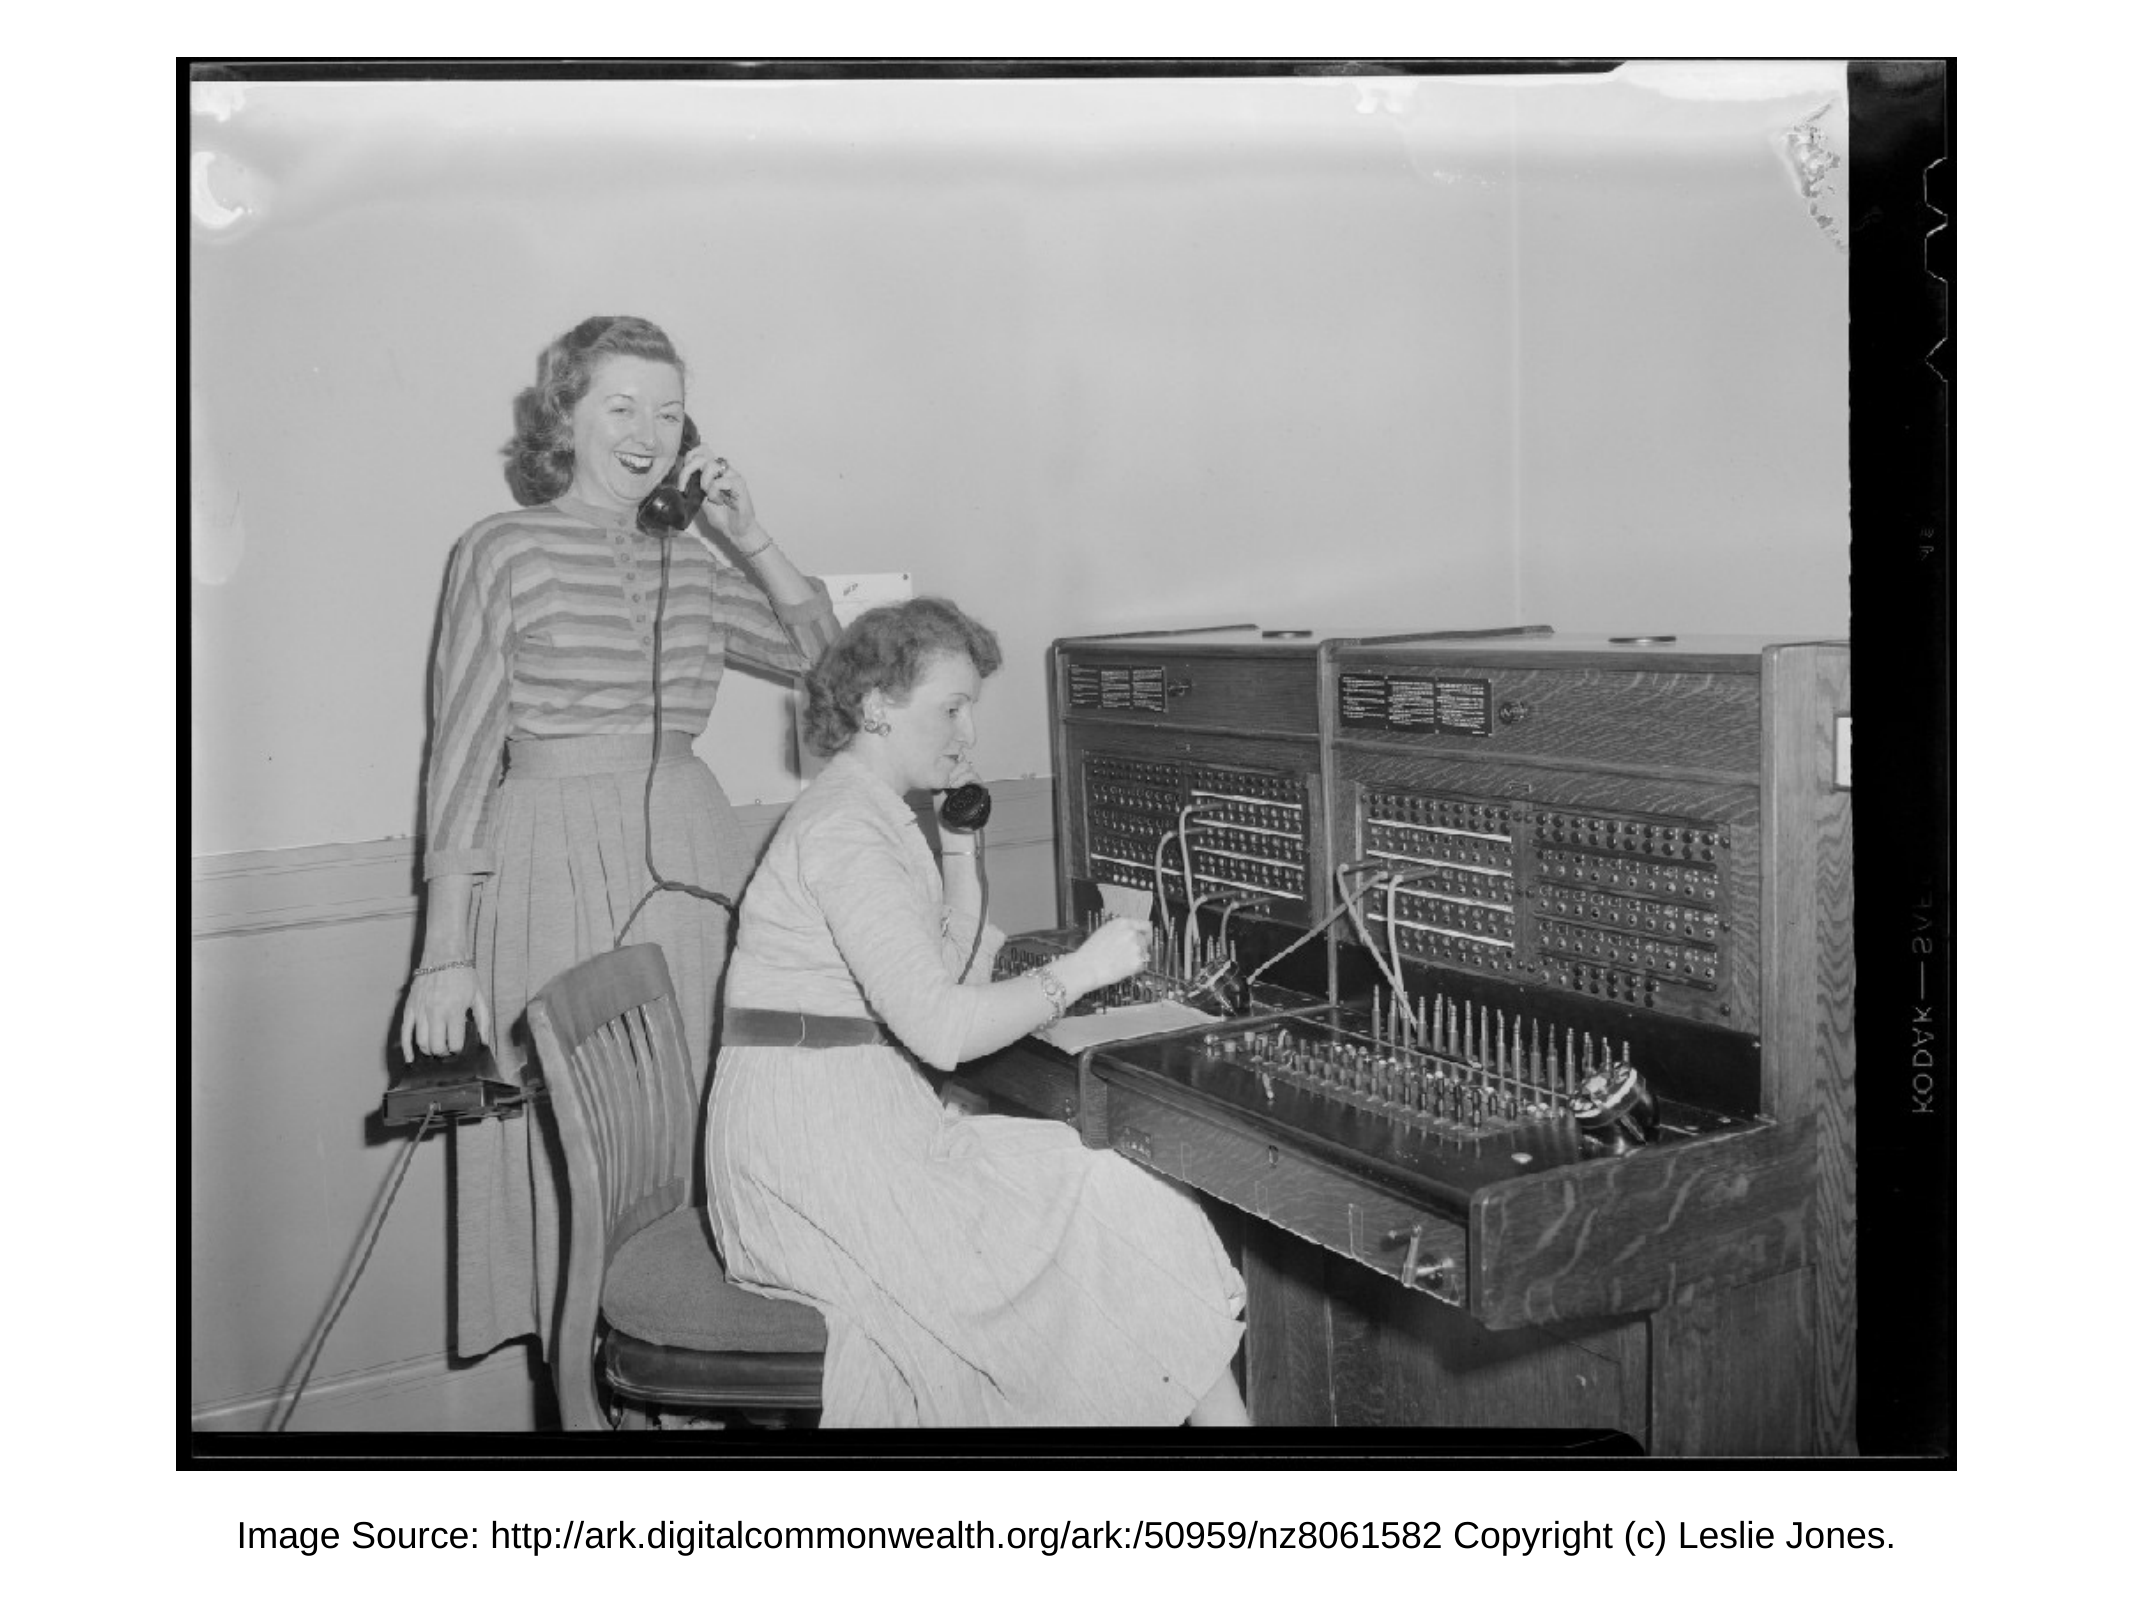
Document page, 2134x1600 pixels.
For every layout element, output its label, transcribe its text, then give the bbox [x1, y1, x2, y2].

picture [176, 57, 1957, 1471]
text_box Image Source: http://ark.digitalcommonwealth.org/ark:/50959/nz8061582 Copyright (c) Leslie Jones. [163, 1479, 1970, 1587]
